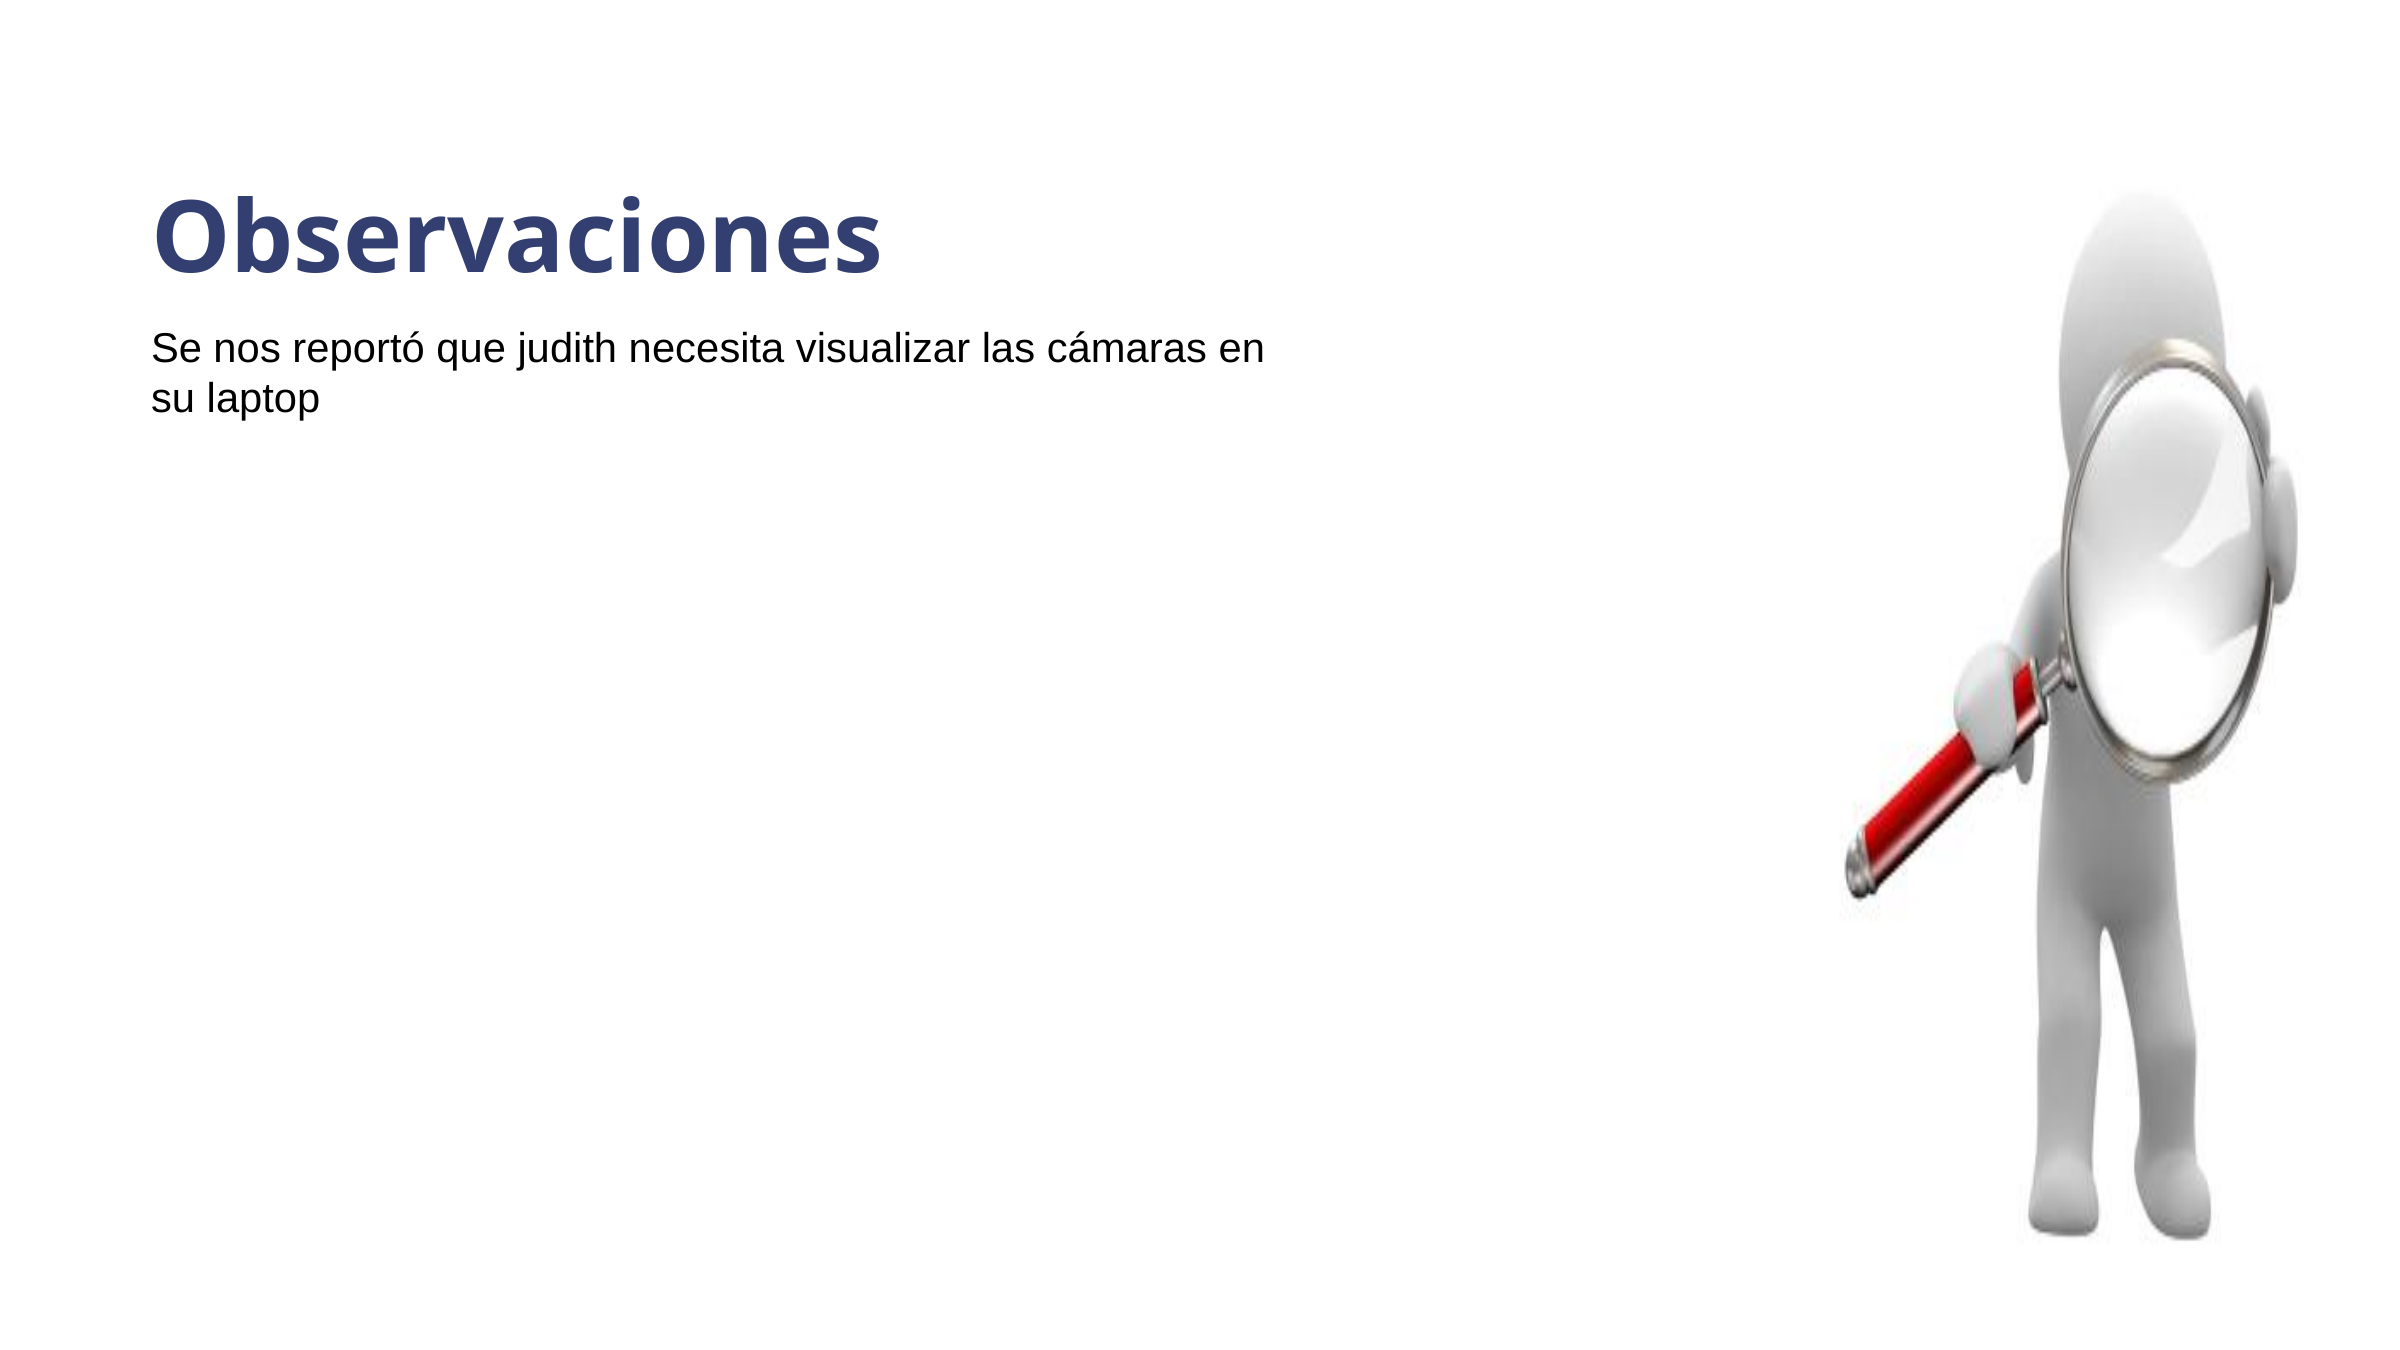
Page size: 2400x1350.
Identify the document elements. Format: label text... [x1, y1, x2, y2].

text_box Observaciones [136, 140, 1244, 289]
text_box Se nos reportó que judith necesita visualizar las cámaras en su laptop [136, 305, 1311, 686]
picture [1798, 39, 2390, 1311]
text_box [136, 141, 1364, 385]
